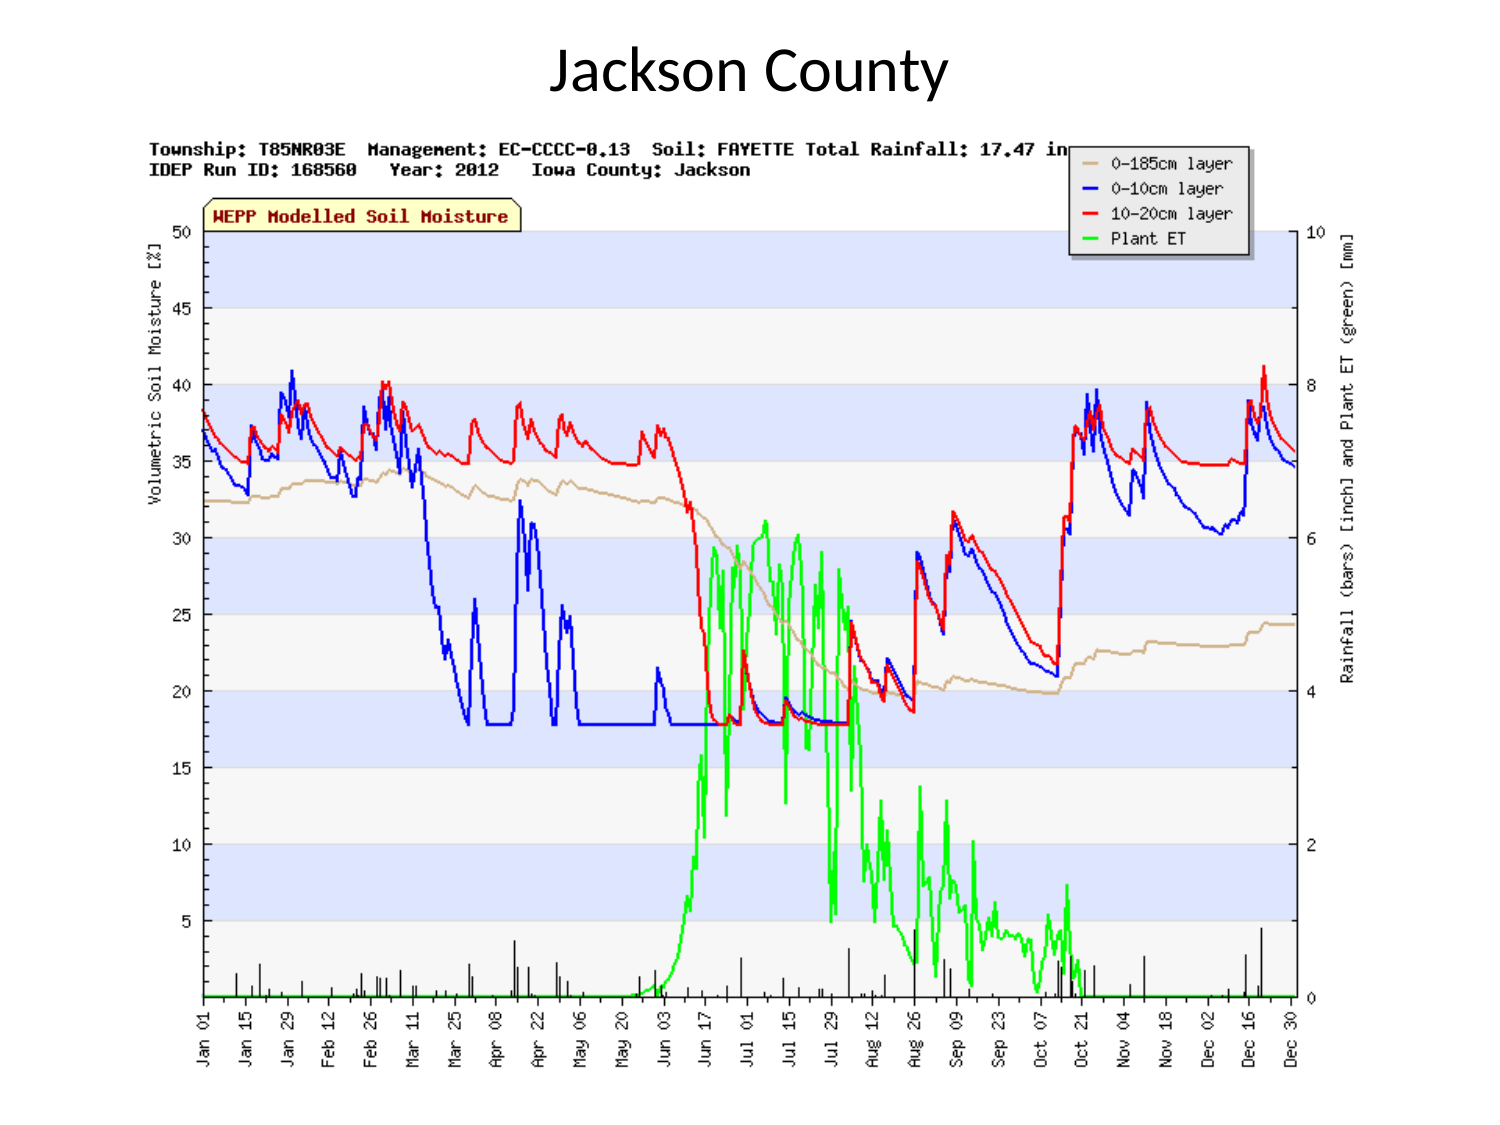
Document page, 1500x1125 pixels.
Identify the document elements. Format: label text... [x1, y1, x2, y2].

title Jackson County [75, 20, 1425, 113]
picture [124, 137, 1376, 1076]
